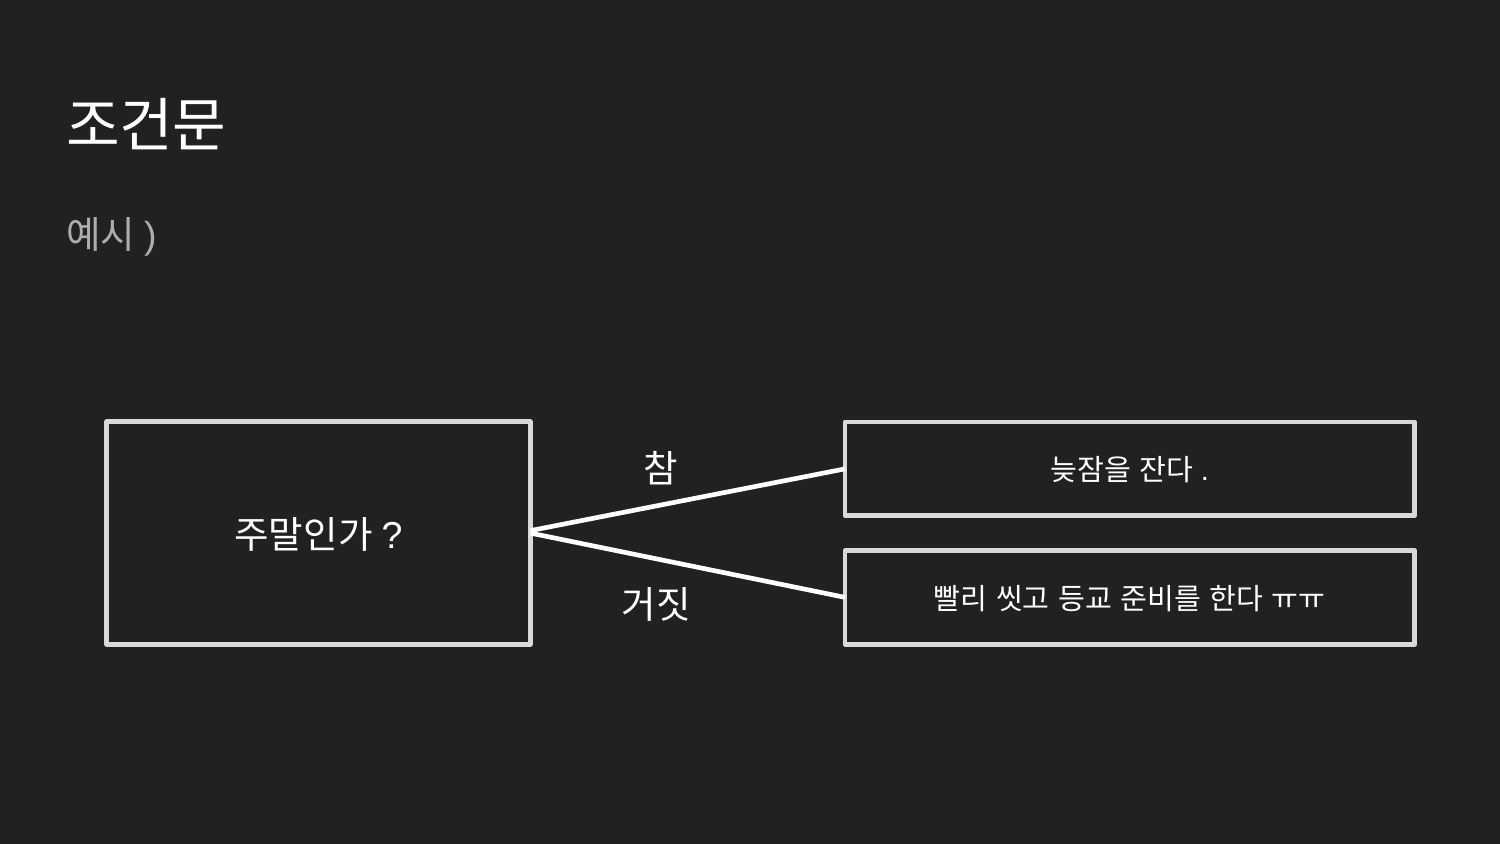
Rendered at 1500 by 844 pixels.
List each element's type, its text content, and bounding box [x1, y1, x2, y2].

text_box 빨리 씻고 등교 준비를 한다 ㅠㅠ [845, 550, 1415, 645]
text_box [530, 532, 846, 598]
text_box 참 [628, 429, 748, 467]
text_box 거짓 [606, 607, 726, 645]
text_box 늦잠을 잔다. [845, 421, 1415, 516]
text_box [530, 468, 846, 531]
list 예시) [51, 189, 1449, 750]
text_box 주말인가? [106, 421, 531, 645]
title 조건문 [51, 72, 1449, 167]
